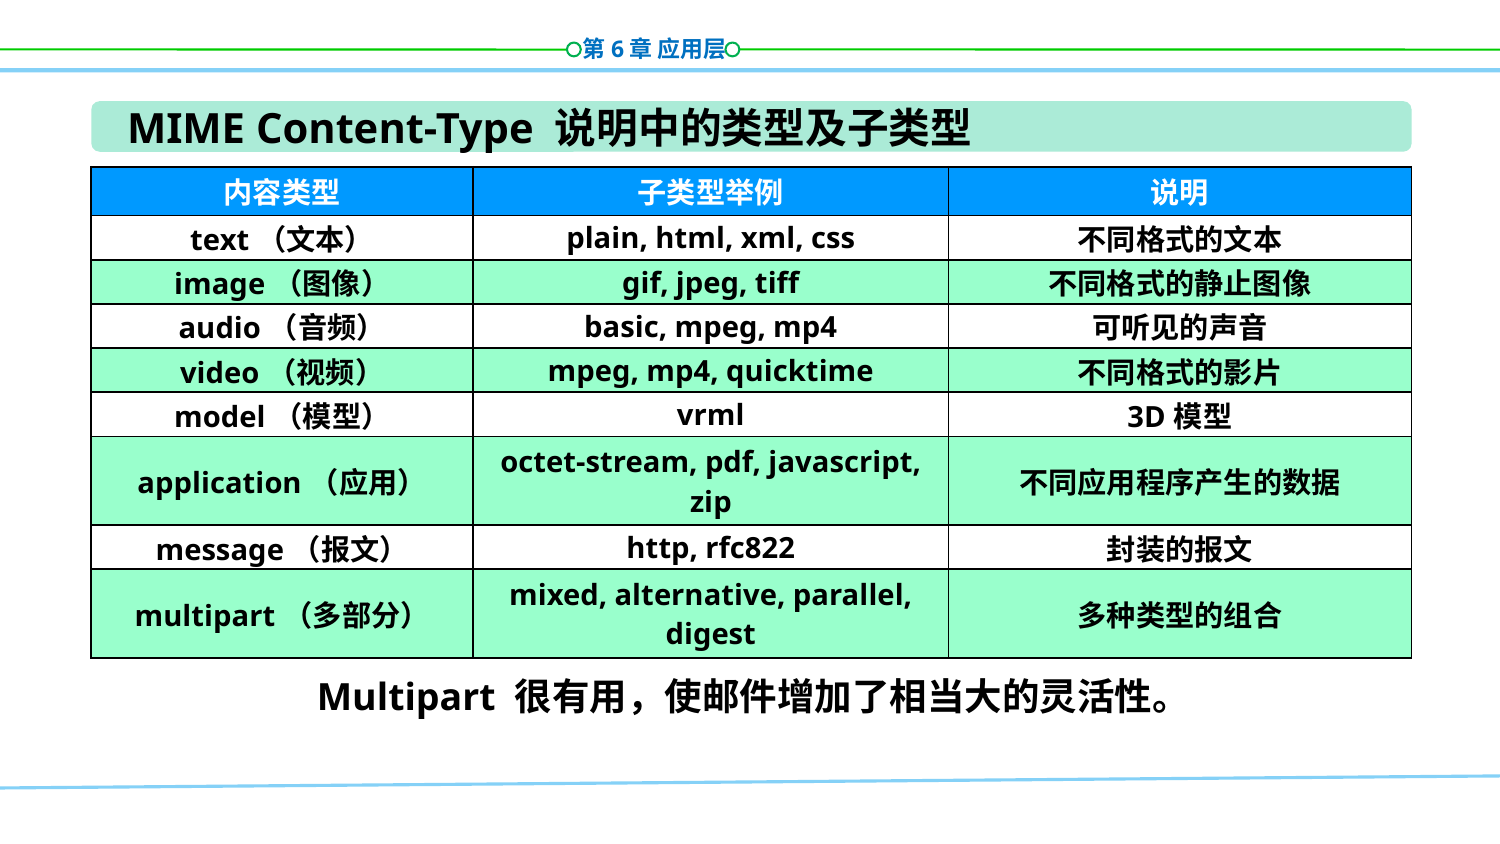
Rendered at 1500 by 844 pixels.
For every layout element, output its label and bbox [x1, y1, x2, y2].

table_cell [474, 570, 948, 657]
table_cell [949, 305, 1411, 347]
table_cell [92, 393, 472, 436]
table_cell [949, 570, 1411, 657]
text_box [243, 665, 1263, 725]
table_cell [474, 216, 948, 259]
table_header [92, 168, 472, 215]
table_cell [92, 349, 472, 391]
table_cell [474, 526, 948, 568]
table_cell [474, 437, 948, 524]
table_cell [949, 393, 1411, 436]
table_cell [474, 393, 948, 436]
table_header [949, 168, 1411, 215]
table_cell [949, 437, 1411, 524]
table_cell [92, 570, 472, 657]
table_cell [949, 526, 1411, 568]
table_cell [474, 261, 948, 303]
table_cell [92, 305, 472, 347]
table_cell [474, 349, 948, 391]
table_cell [92, 526, 472, 568]
table_cell [949, 216, 1411, 259]
table_cell [949, 261, 1411, 303]
table_cell [92, 437, 472, 524]
table_cell [474, 305, 948, 347]
table_cell [92, 261, 472, 303]
table_header [474, 168, 948, 215]
text_box [91, 94, 1412, 159]
table_cell [92, 216, 472, 259]
table_cell [949, 349, 1411, 391]
